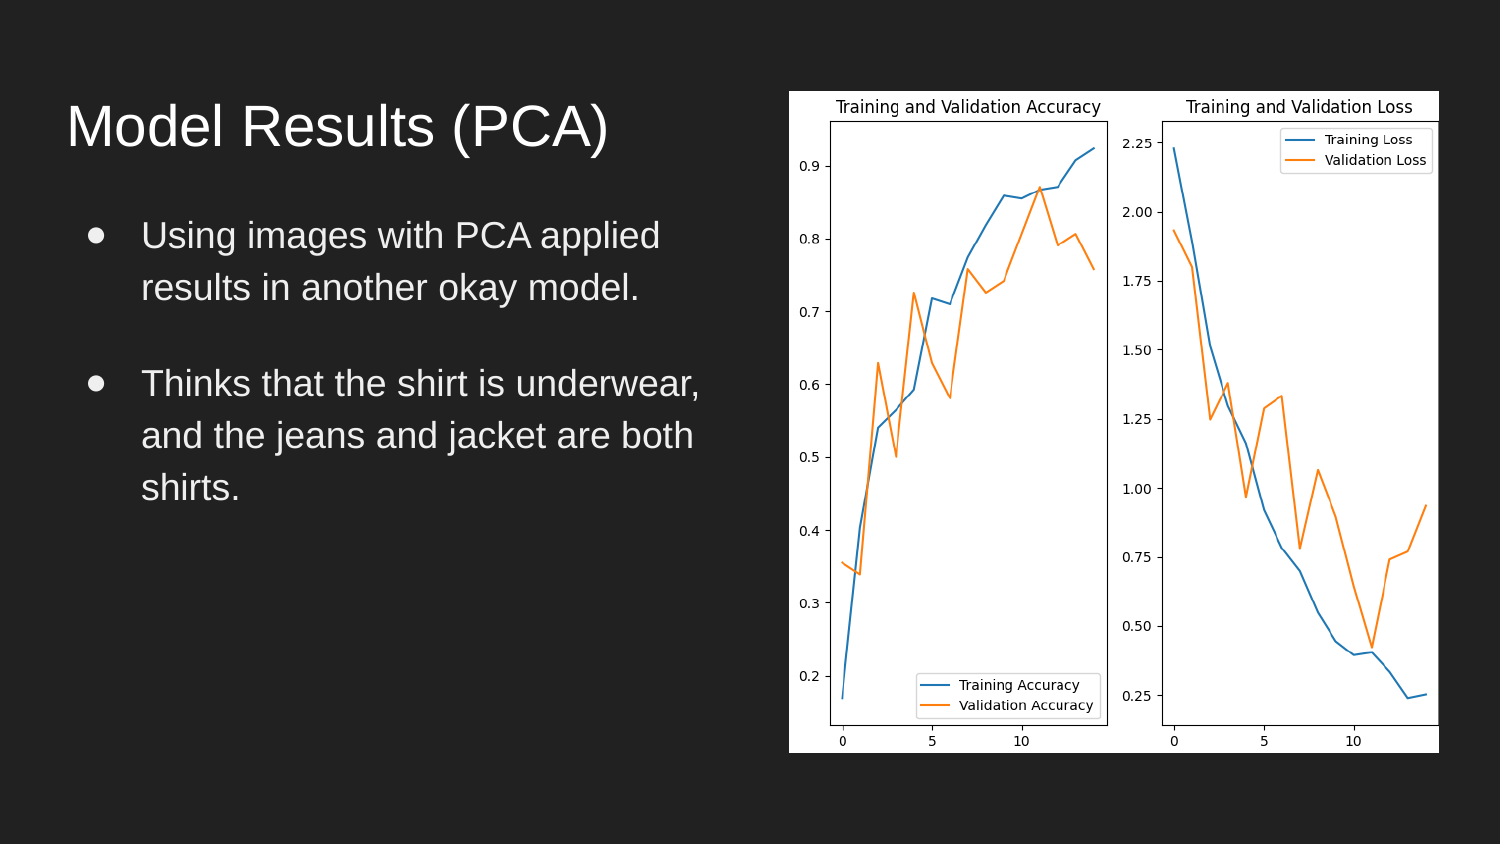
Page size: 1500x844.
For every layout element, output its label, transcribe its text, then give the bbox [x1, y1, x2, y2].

picture [789, 90, 1439, 753]
title Model Results (PCA) [51, 72, 1449, 244]
list Using images with PCA applied results in another okay model. Thinks that the shirt is underwear, and the jeans and jacket are both shirts. [51, 189, 750, 694]
